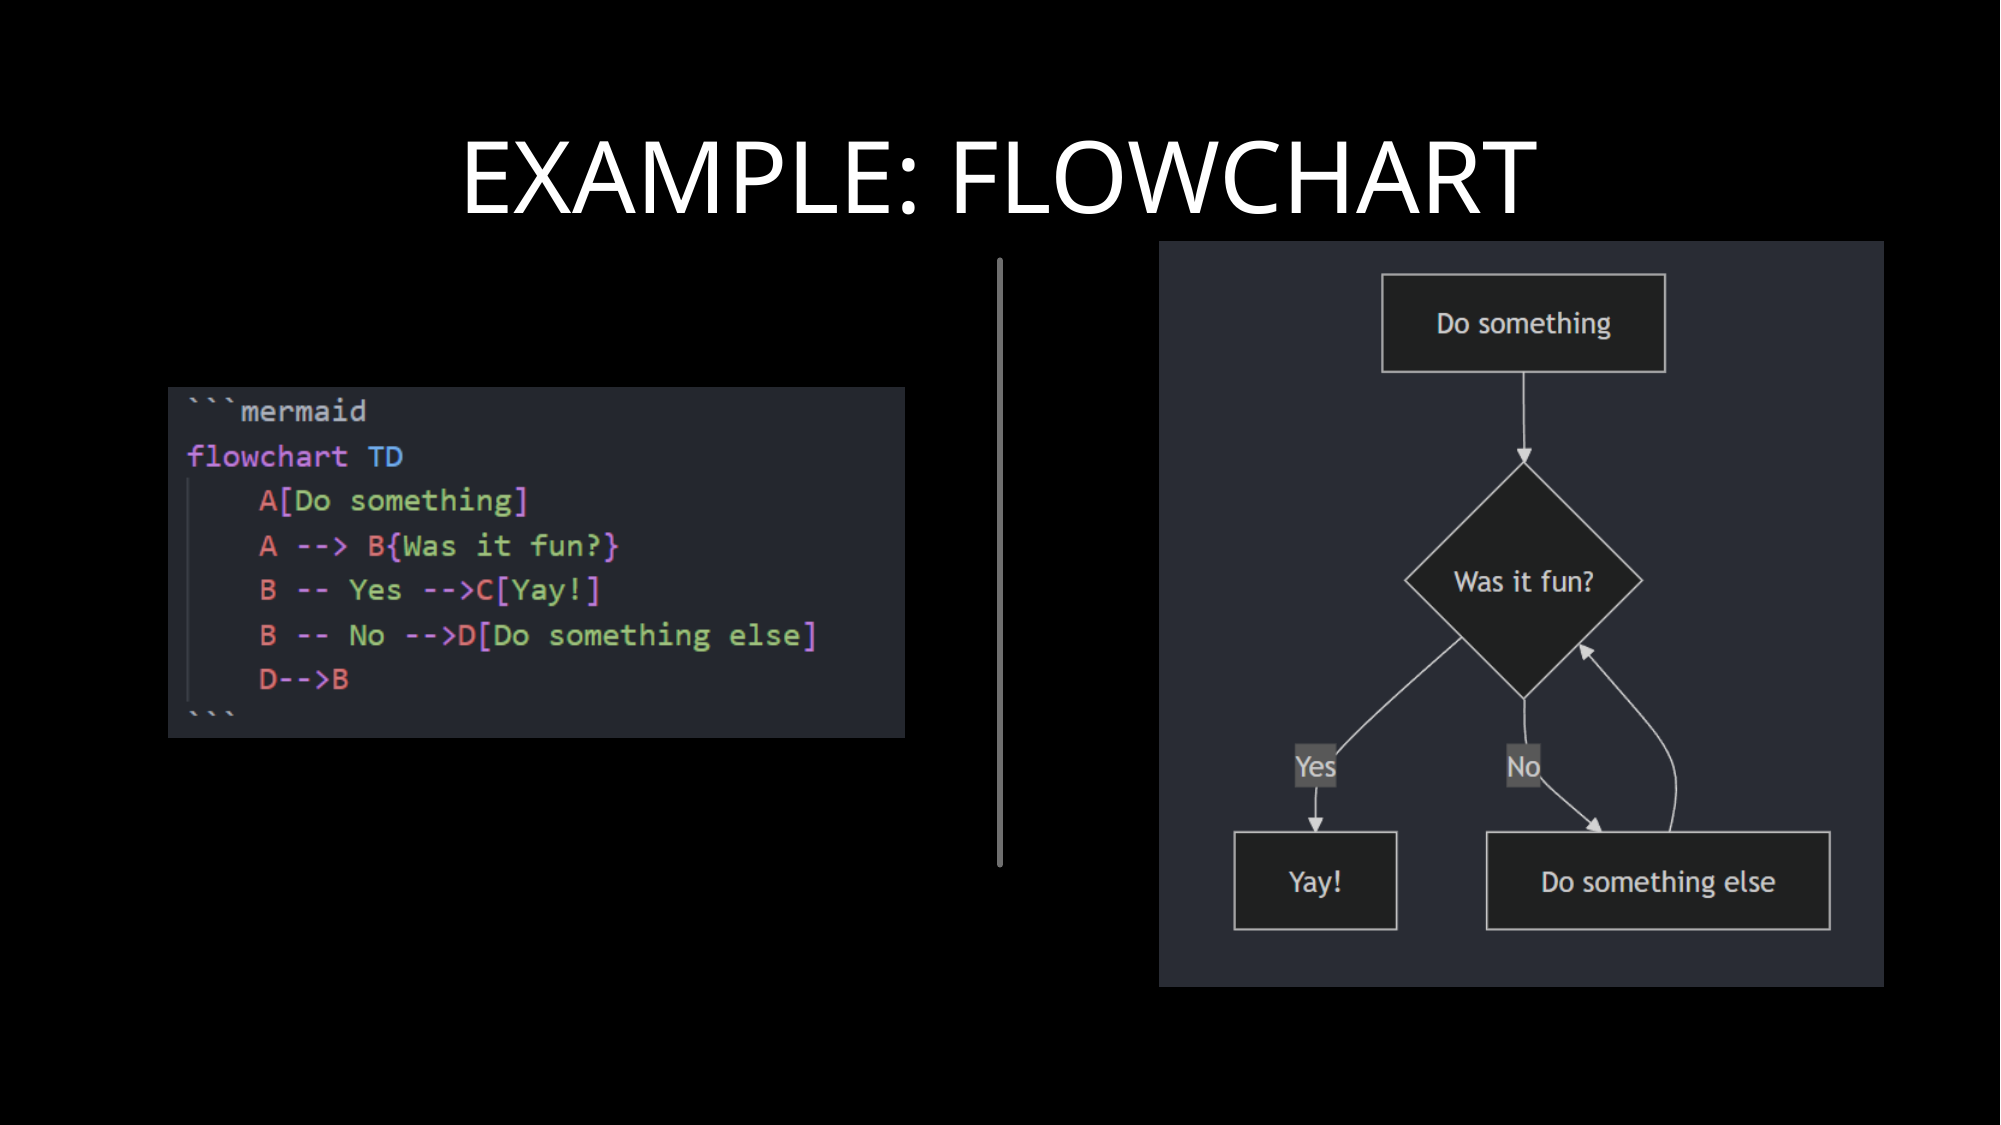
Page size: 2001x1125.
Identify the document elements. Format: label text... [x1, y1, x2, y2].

title Example: Flowchart [287, 99, 1711, 242]
picture [1158, 240, 1884, 988]
picture [167, 387, 905, 738]
